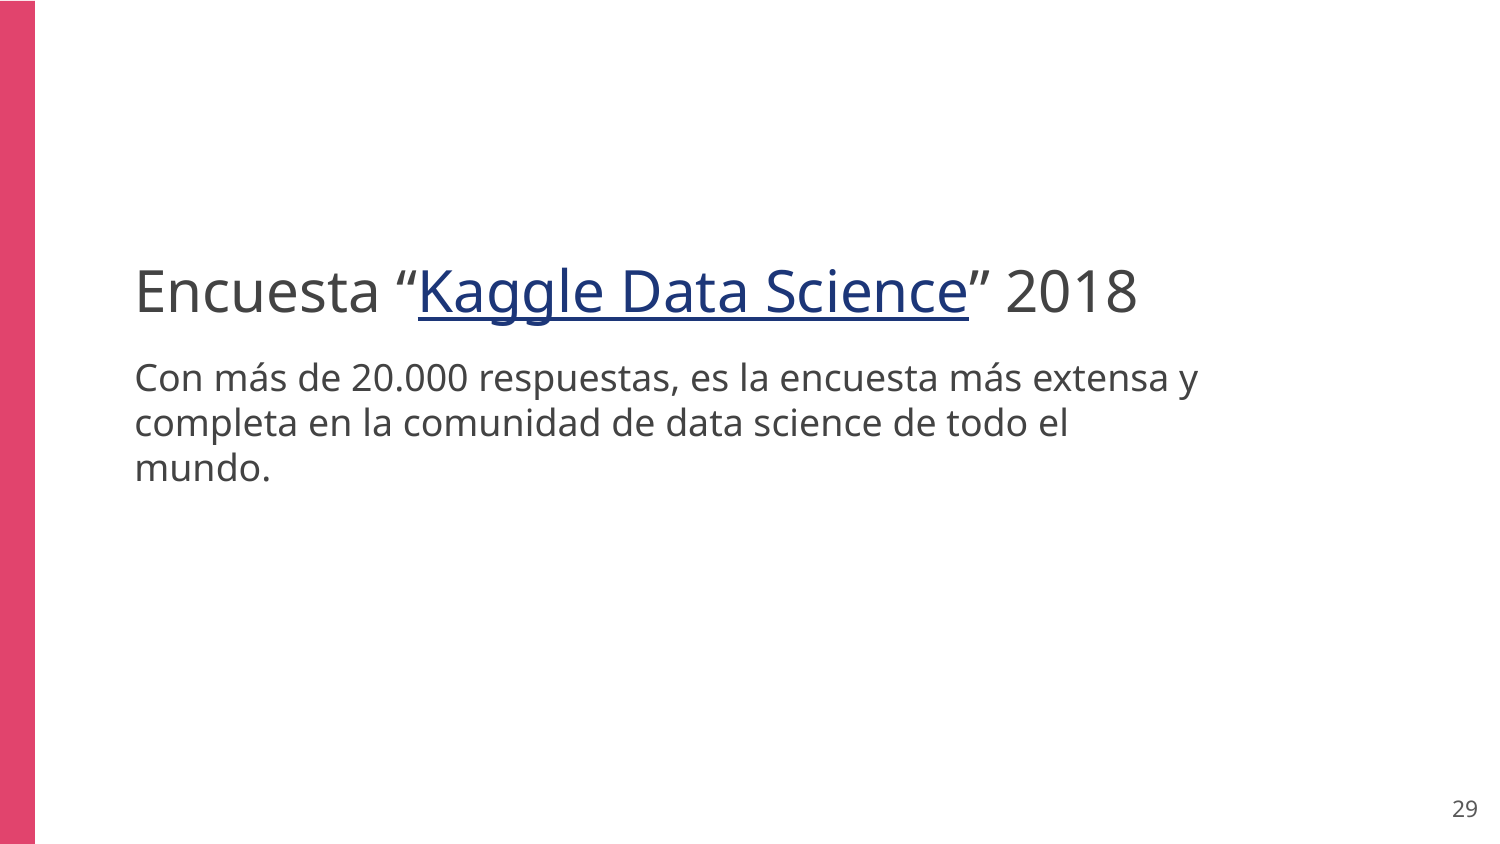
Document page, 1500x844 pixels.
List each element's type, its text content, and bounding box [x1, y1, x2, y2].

slide_number ‹#› [1403, 779, 1494, 844]
text_box Encuesta “Kaggle Data Science” 2018 Con más de 20.000 respuestas, es la encuesta más extensa y completa en la comunidad de data science de todo el mundo. [119, 239, 1227, 327]
